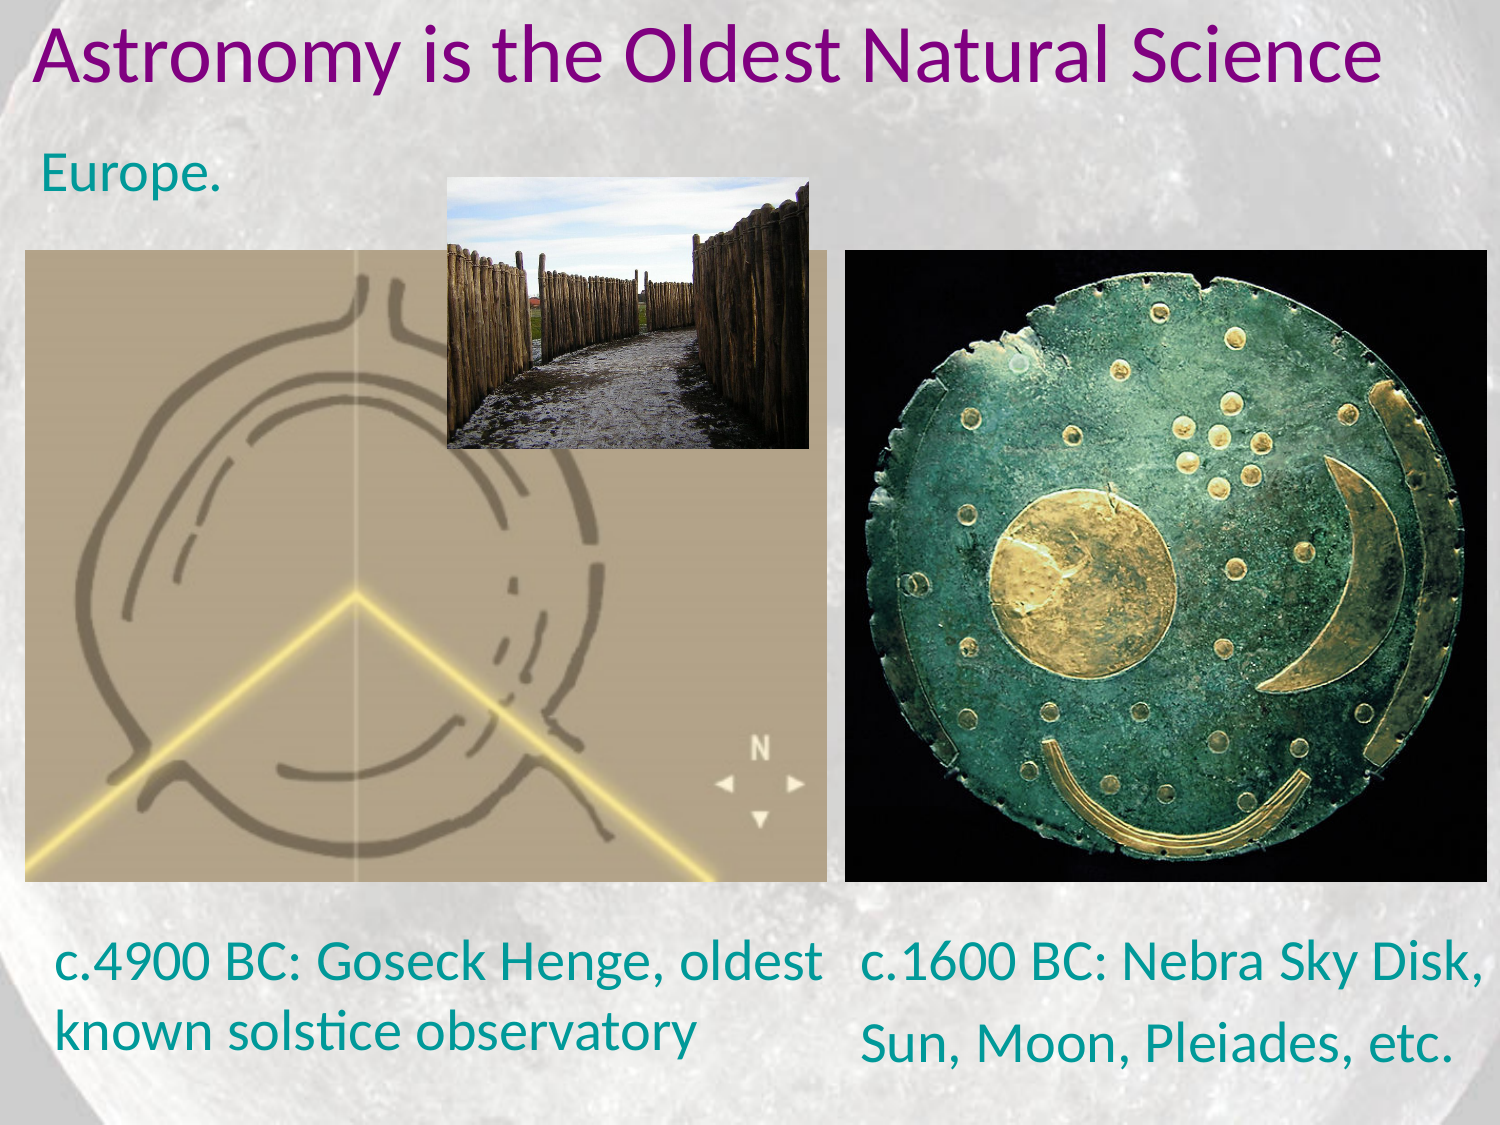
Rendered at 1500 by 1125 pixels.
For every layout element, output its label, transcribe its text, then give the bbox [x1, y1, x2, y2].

title Astronomy is the Oldest Natural Science [17, 19, 1436, 126]
text_box c.4900 BC: Goseck Henge, oldest known solstice observatory [39, 914, 845, 1094]
text_box Europe. [25, 125, 1500, 232]
picture [0, 0, 1500, 1125]
text_box c.1600 BC: Nebra Sky Disk, Sun, Moon, Pleiades, etc. [845, 914, 1500, 1094]
